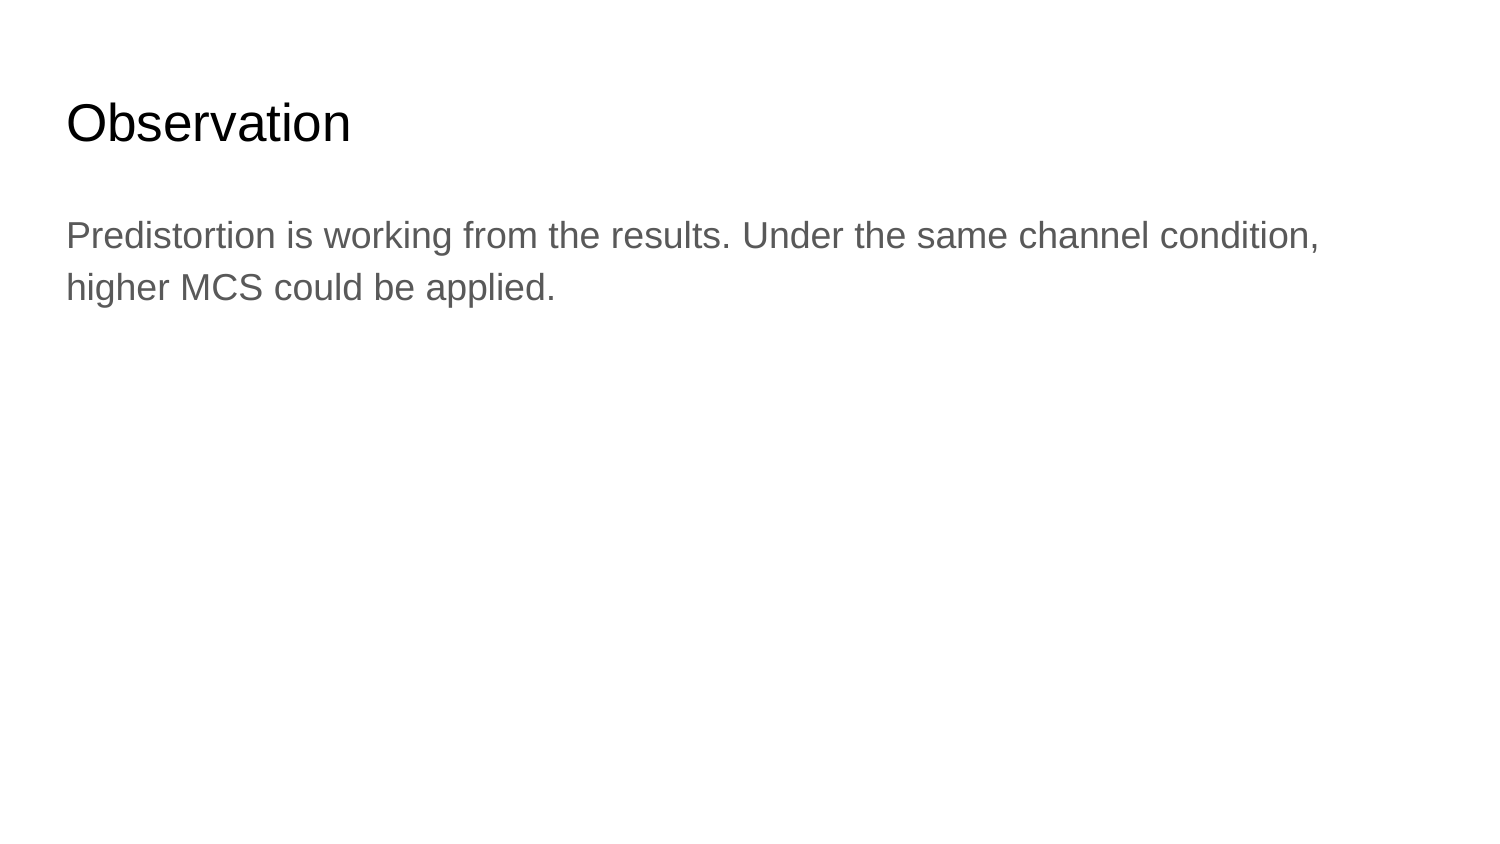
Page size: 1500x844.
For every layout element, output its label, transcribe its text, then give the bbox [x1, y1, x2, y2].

title Observation [51, 72, 1449, 167]
list Predistortion is working from the results. Under the same channel condition, higher MCS could be applied. [51, 189, 1449, 750]
